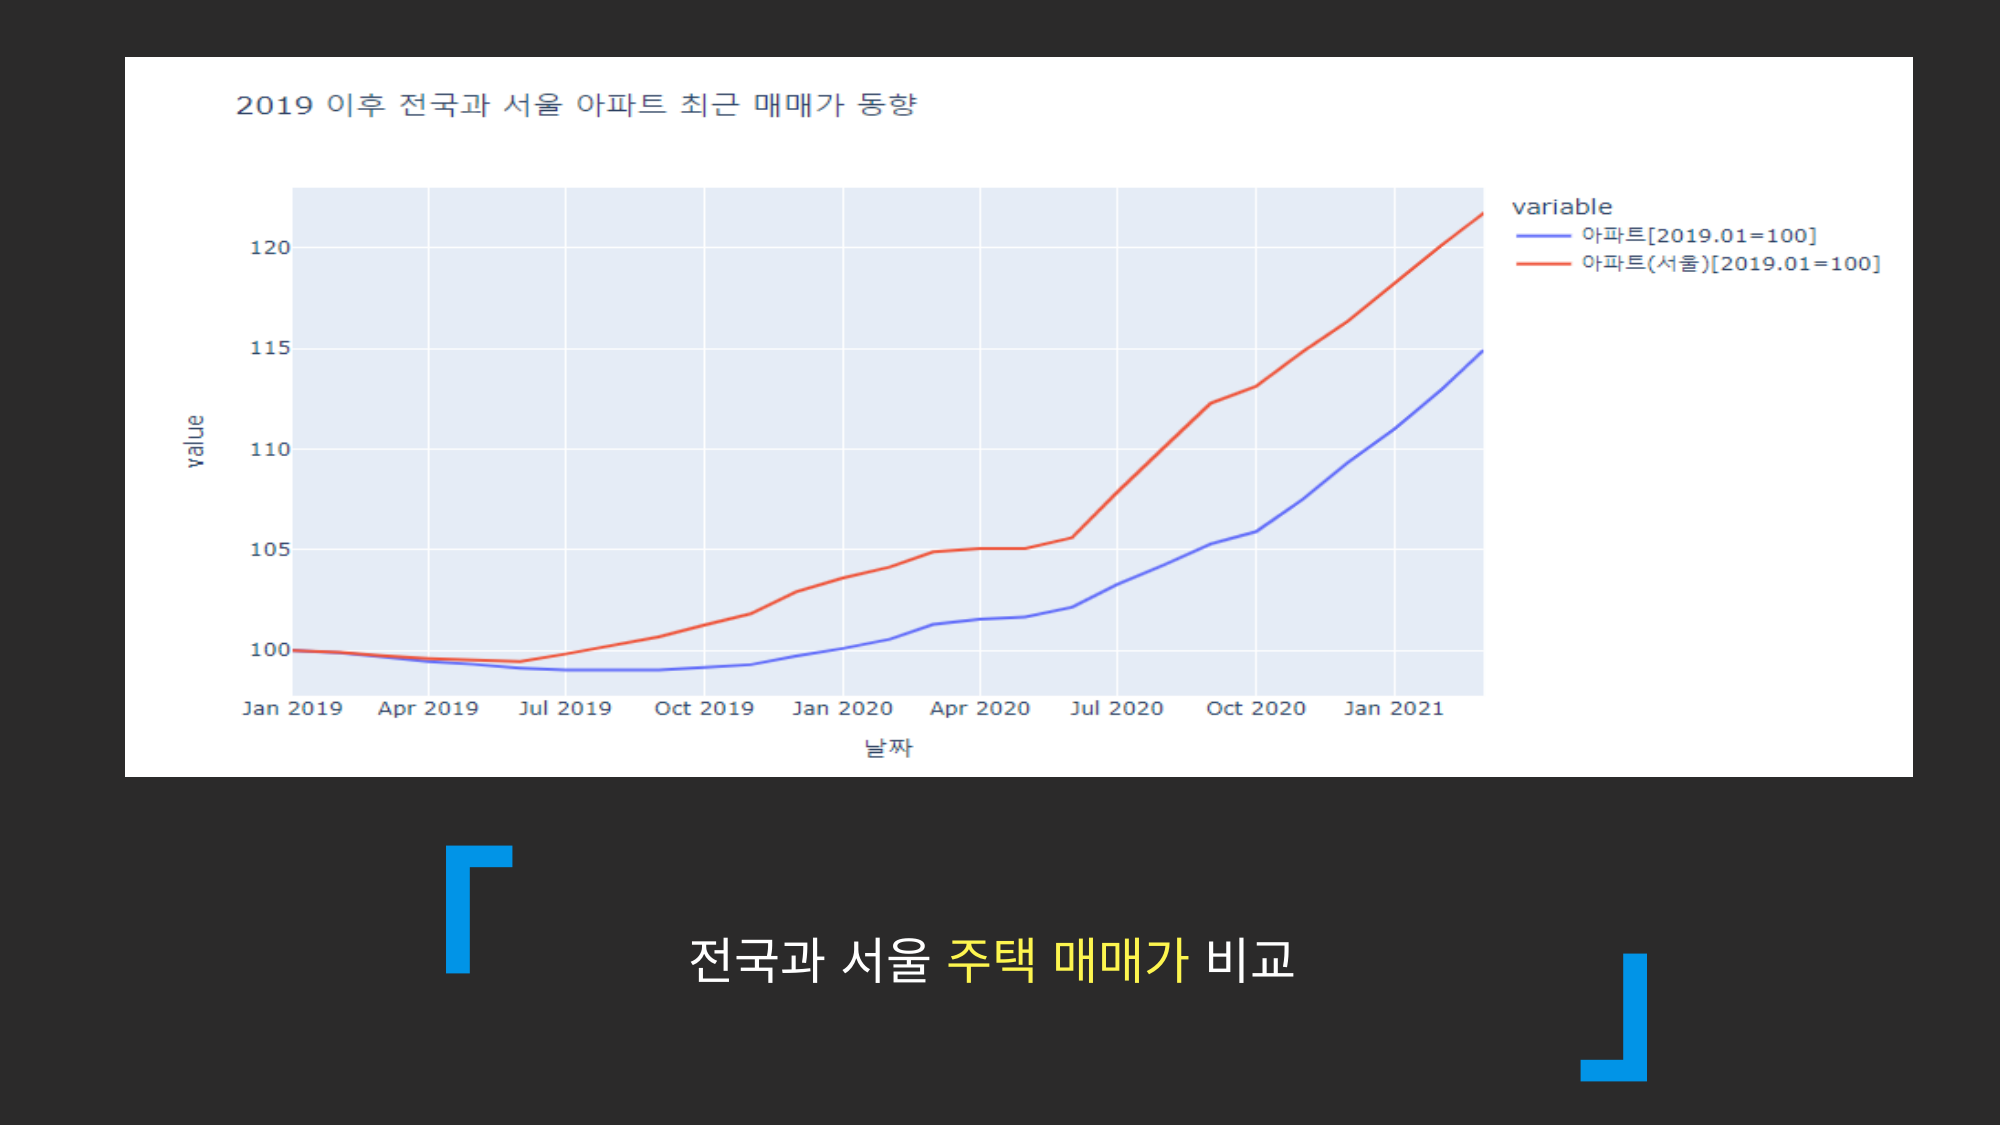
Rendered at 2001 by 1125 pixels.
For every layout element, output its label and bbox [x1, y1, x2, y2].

text_box [303, 809, 2000, 1125]
picture [124, 57, 1913, 777]
